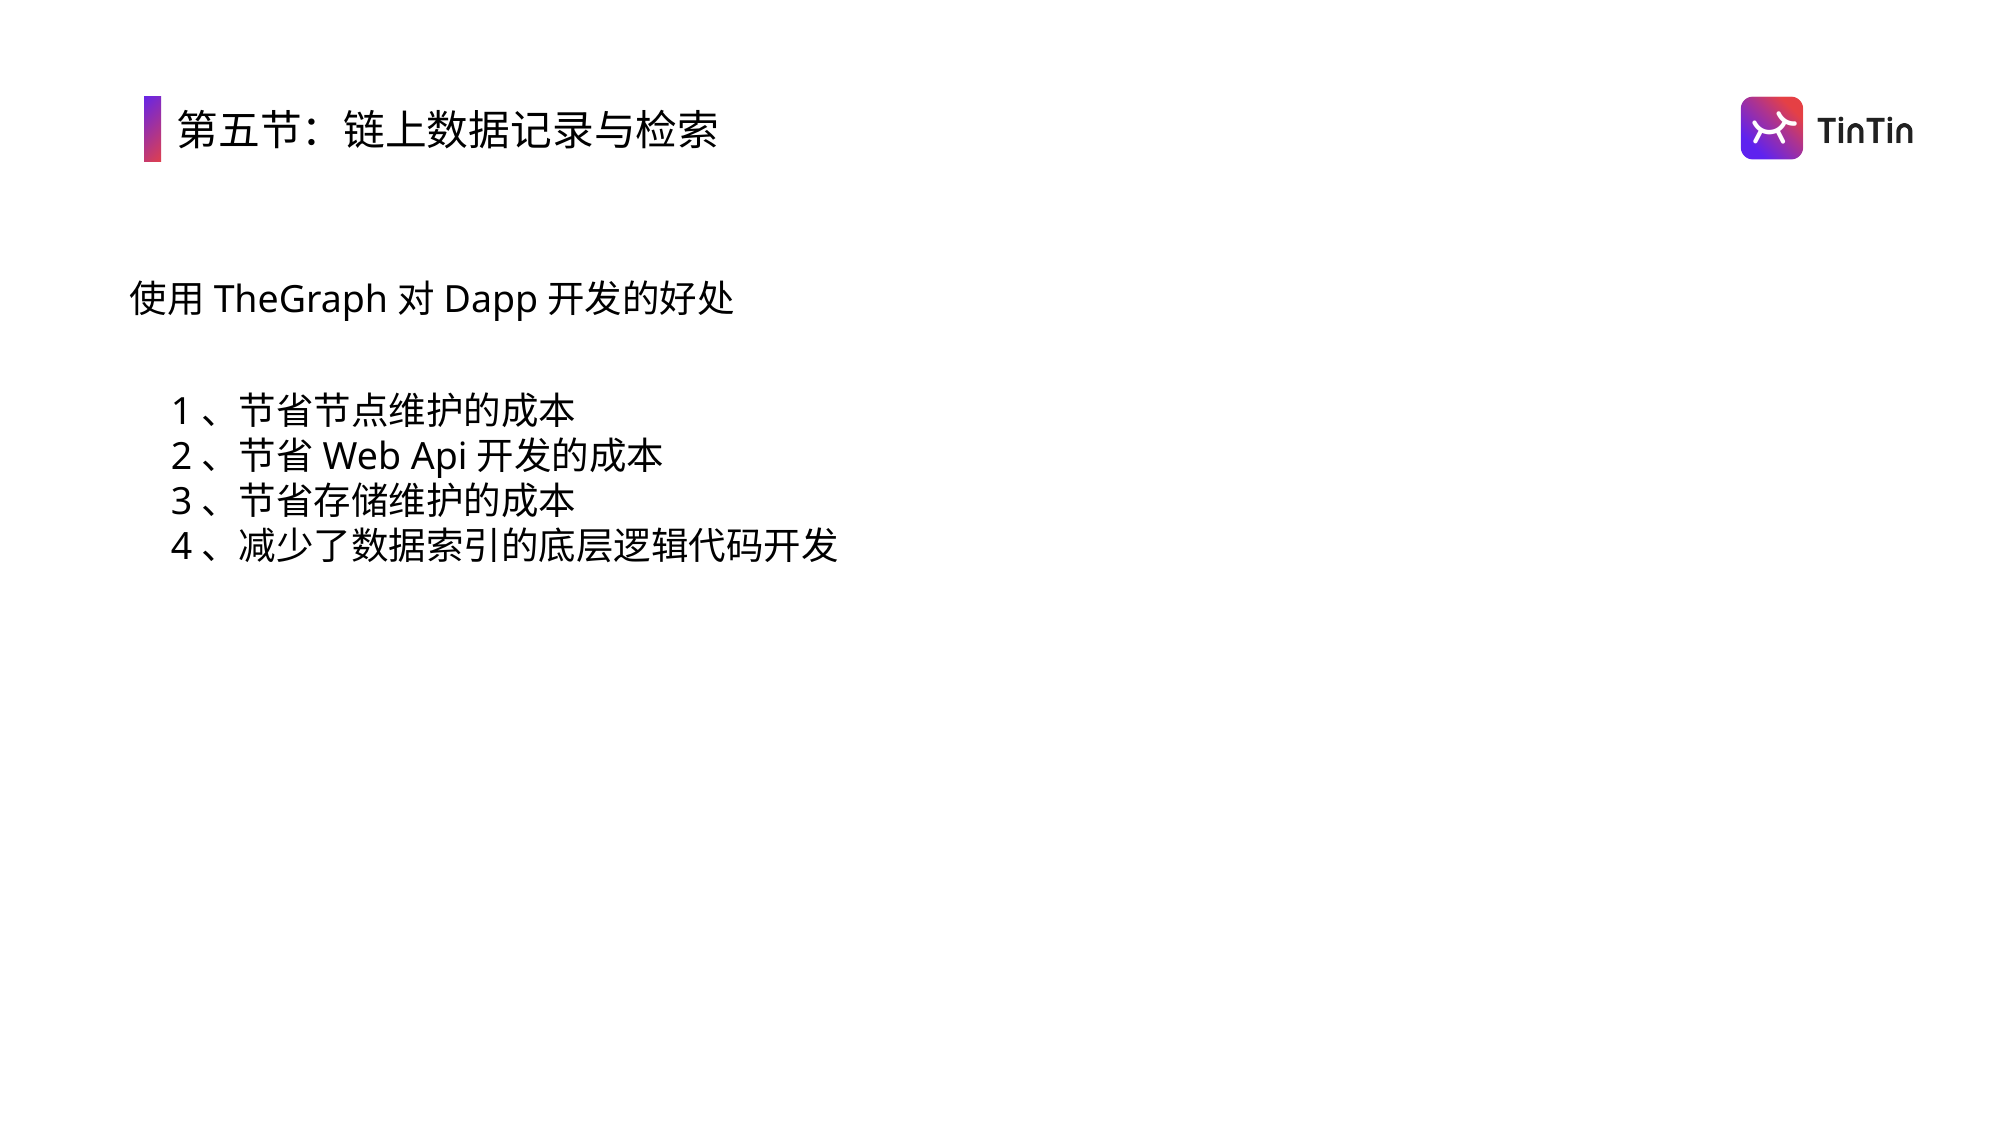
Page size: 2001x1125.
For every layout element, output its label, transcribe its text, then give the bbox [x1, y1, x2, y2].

picture [1727, 81, 1932, 175]
text_box 第五节：链上数据记录与检索 [161, 96, 734, 161]
text_box [143, 95, 162, 163]
text_box 1、节省节点维护的成本 2、节省Web Api开发的成本 3、节省存储维护的成本 4、减少了数据索引的底层逻辑代码开发 [156, 379, 854, 575]
text_box 使用TheGraph对Dapp开发的好处 [114, 267, 750, 328]
